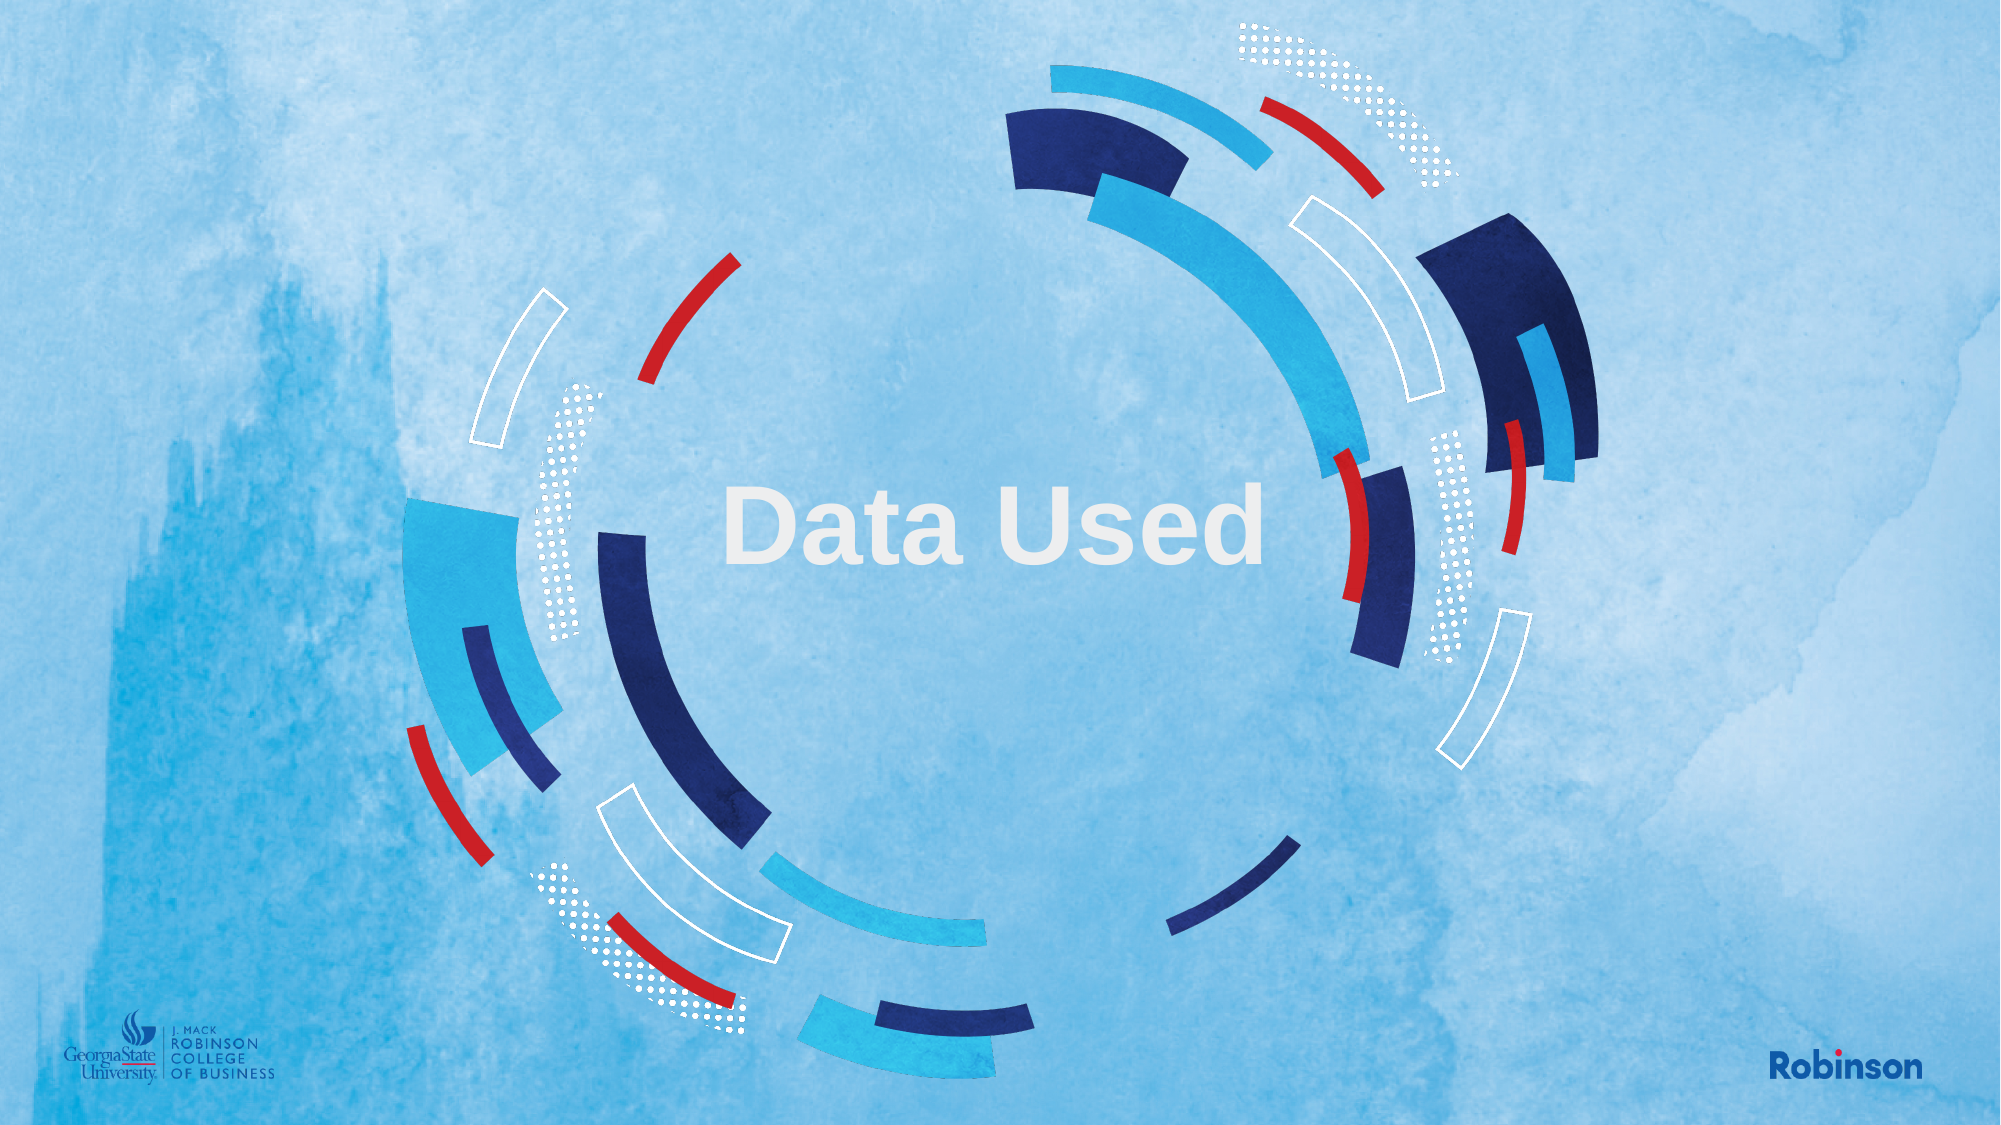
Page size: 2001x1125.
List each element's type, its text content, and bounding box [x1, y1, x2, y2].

picture [0, 0, 2001, 1125]
title Data Used [653, 483, 1336, 586]
